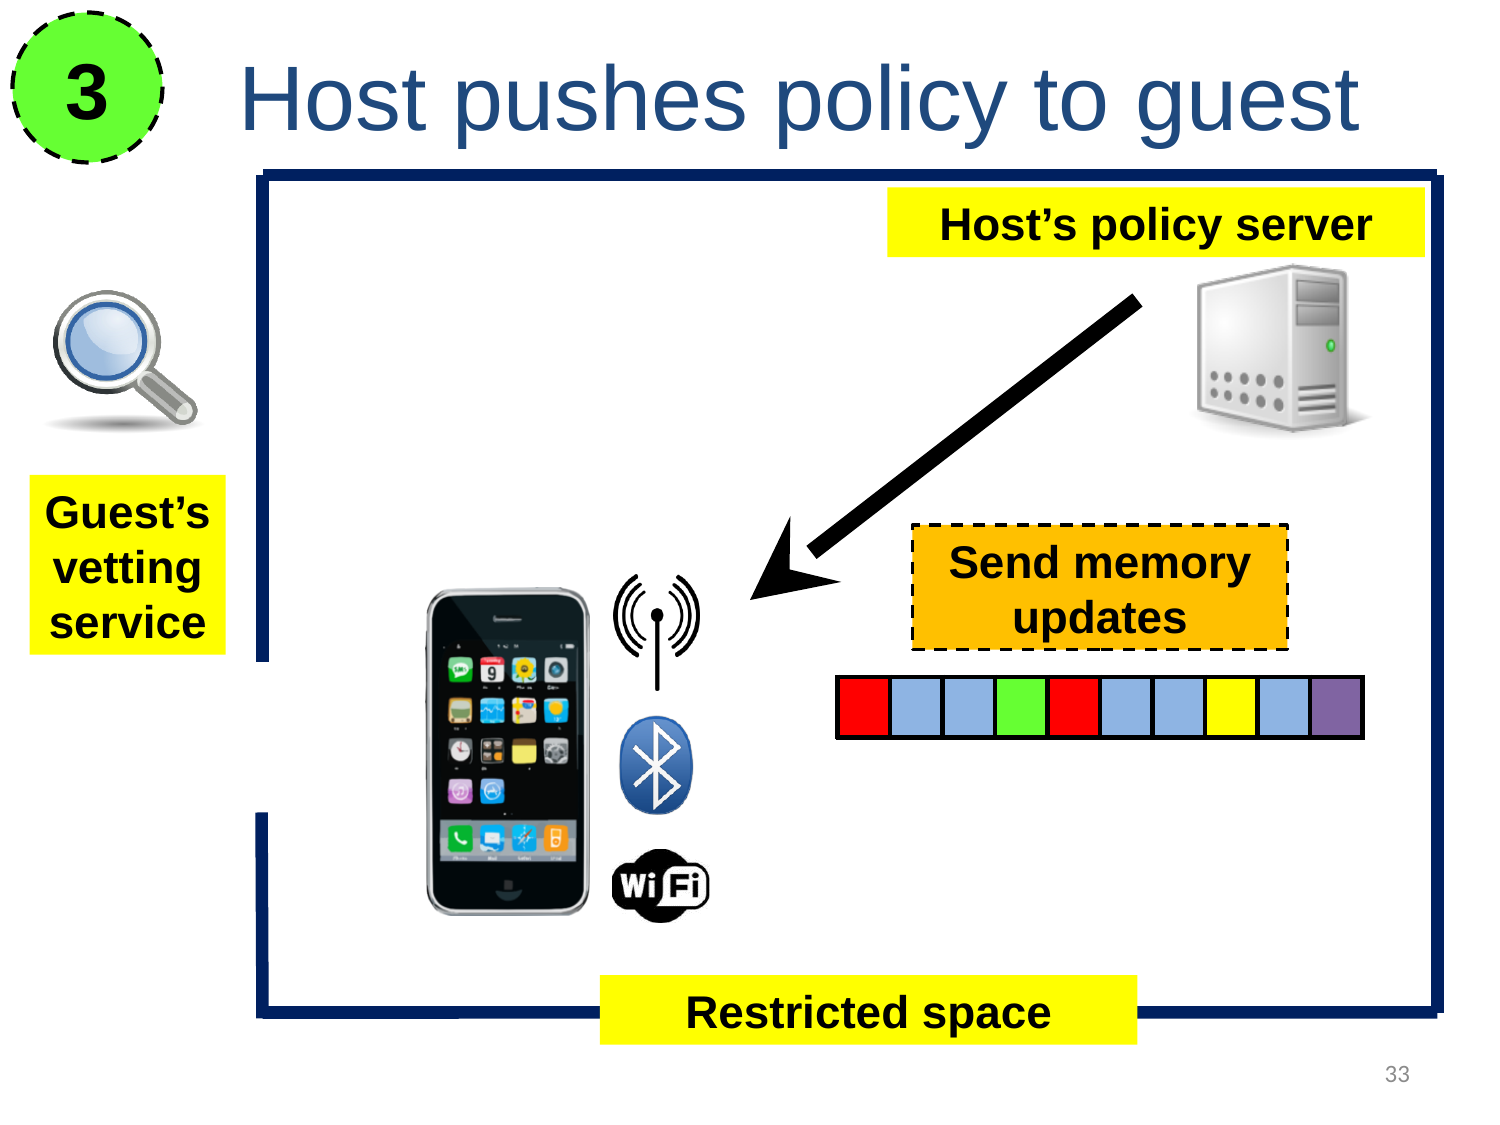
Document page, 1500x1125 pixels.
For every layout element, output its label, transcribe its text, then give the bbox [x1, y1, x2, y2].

text_box Send memory updates [912, 524, 1288, 650]
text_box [749, 299, 1138, 601]
table_header [1102, 679, 1150, 735]
table_header [840, 679, 888, 735]
table_header [945, 679, 993, 735]
picture [37, 276, 209, 447]
table_header [1260, 679, 1308, 735]
text_box Restricted space [599, 975, 1138, 1011]
picture [612, 574, 701, 692]
table_header [997, 679, 1045, 735]
table_header [1207, 679, 1255, 735]
table_header [1312, 679, 1360, 735]
text_box 3 [10, 10, 165, 165]
table_header [892, 679, 940, 735]
table_header [1155, 679, 1203, 735]
picture [424, 587, 590, 916]
slide_number 33 [1074, 1042, 1425, 1103]
text_box Guest’s vetting service [29, 474, 226, 655]
table_header [1050, 679, 1098, 735]
text_box Host’s policy server [887, 187, 1425, 258]
picture [1186, 249, 1376, 440]
title Host pushes policy to guest [125, 0, 1475, 188]
picture [612, 849, 710, 923]
text_box Restricted space [599, 1021, 1138, 1045]
picture [599, 704, 712, 826]
